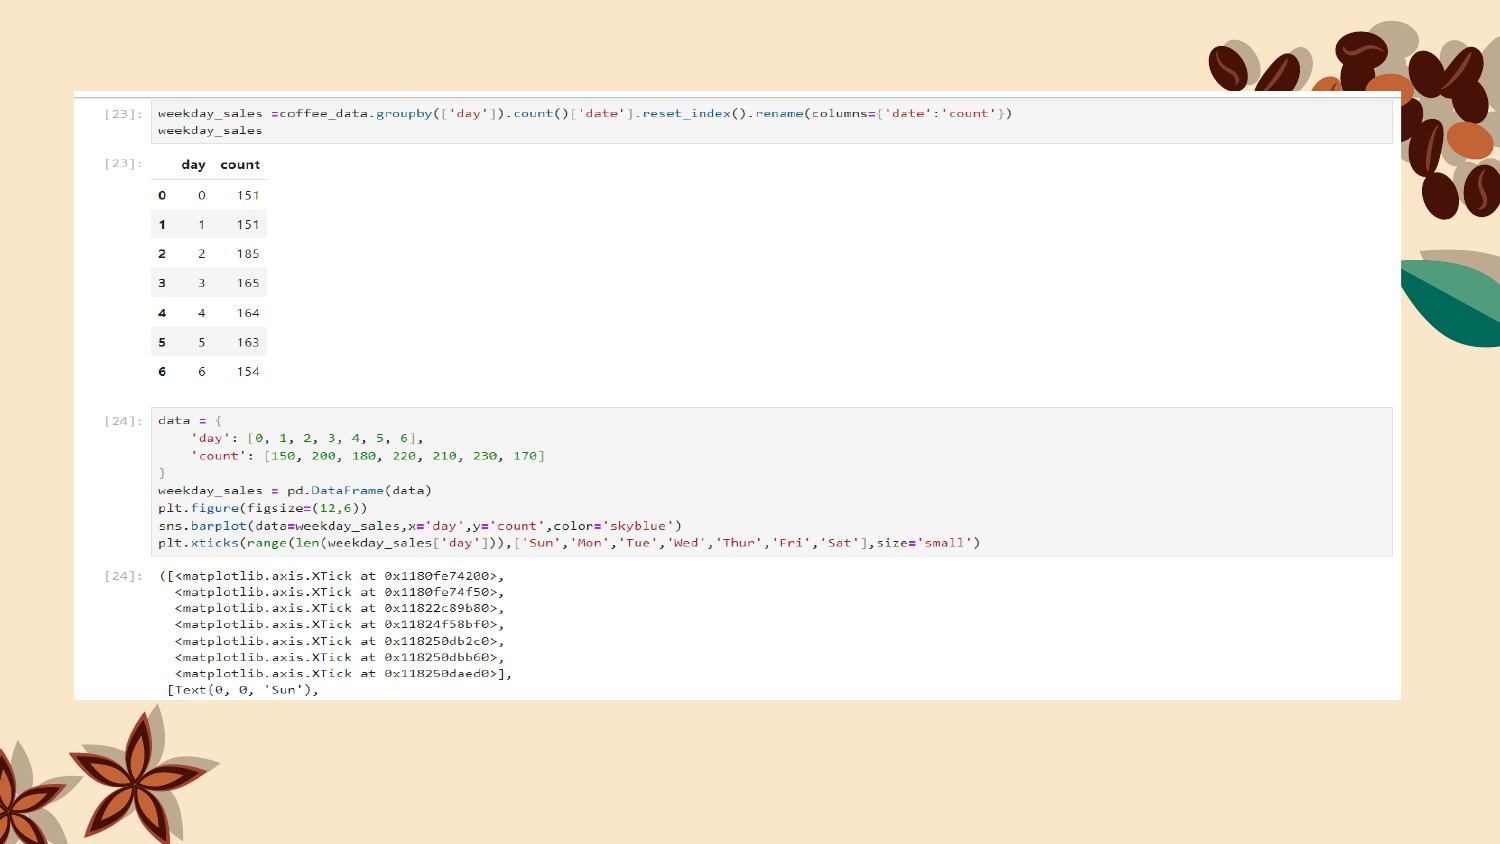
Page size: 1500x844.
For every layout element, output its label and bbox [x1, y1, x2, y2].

picture [73, 90, 1402, 701]
